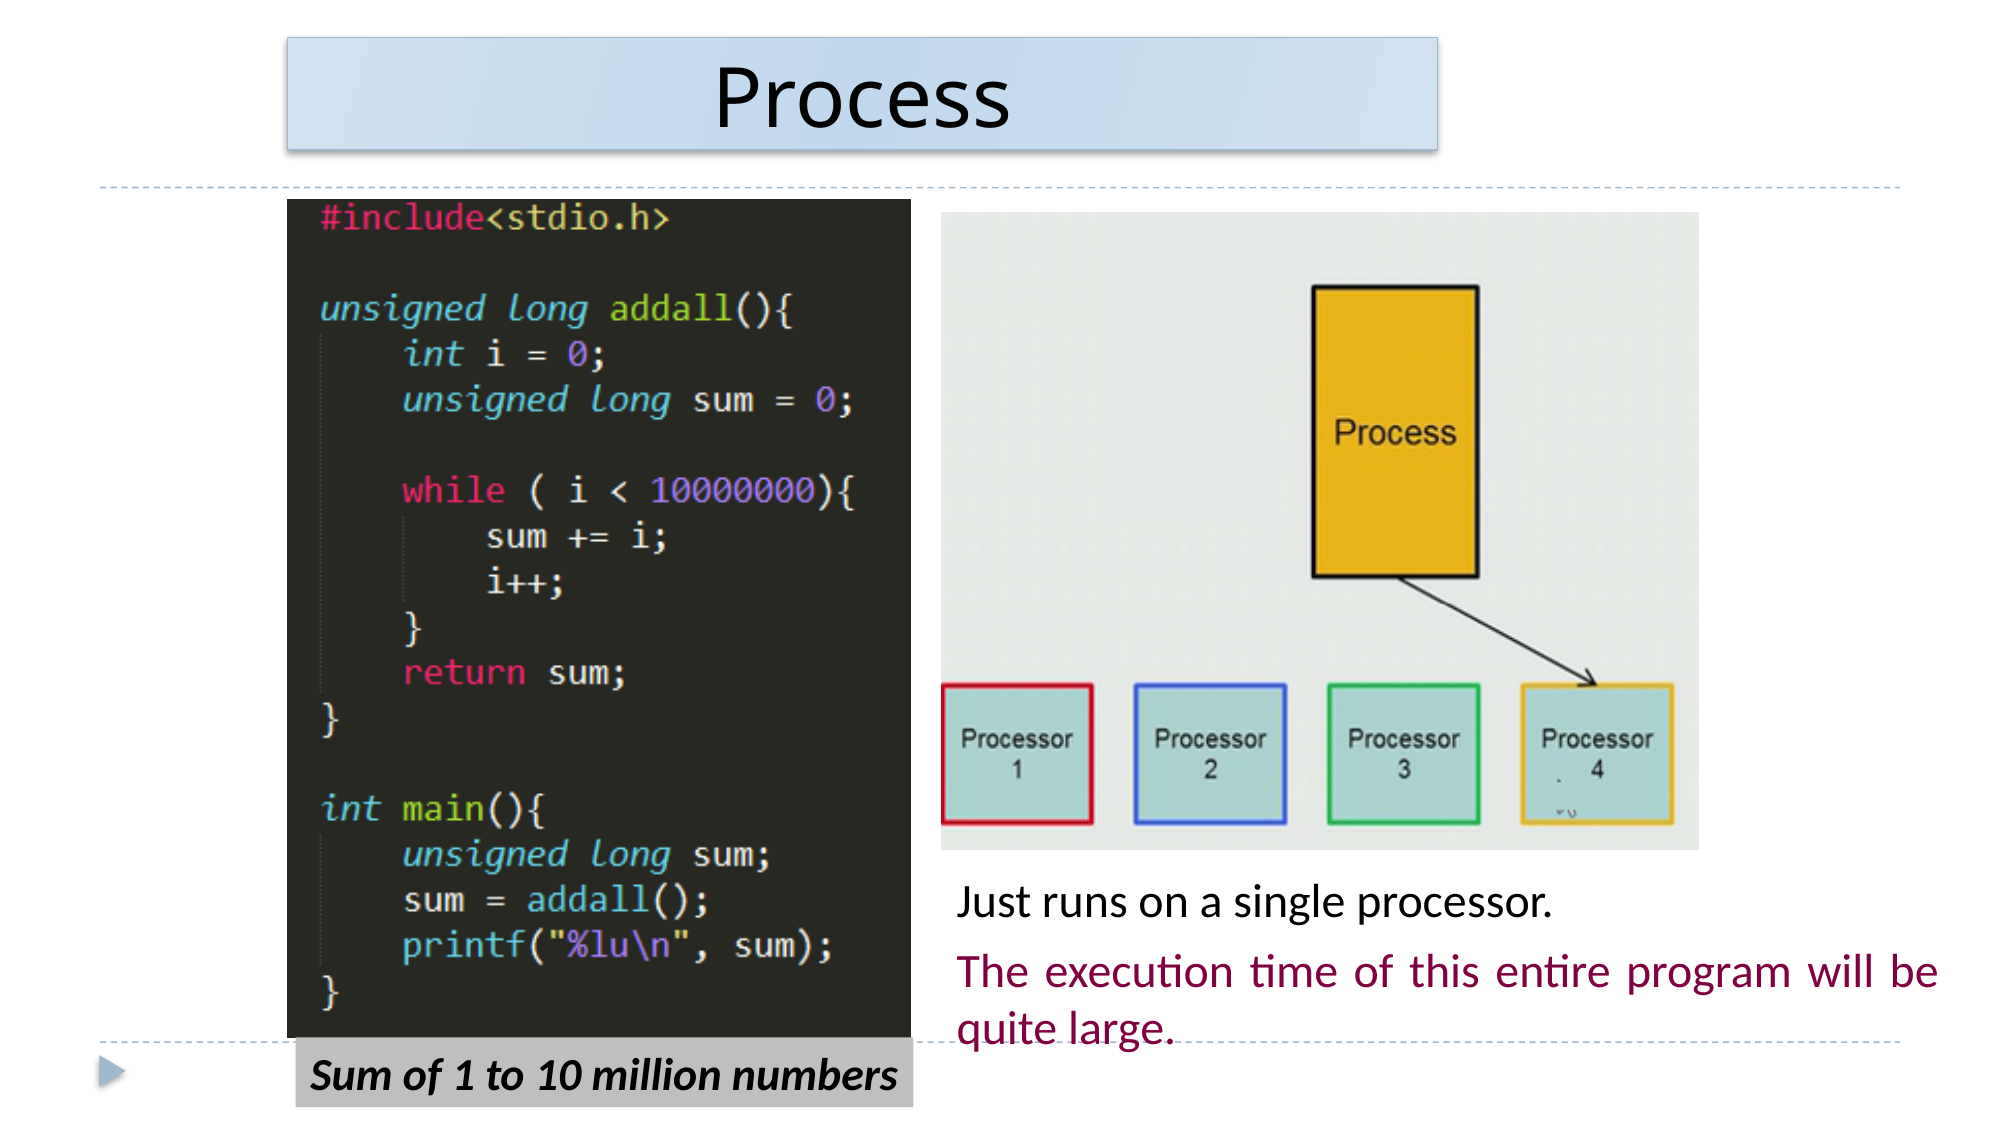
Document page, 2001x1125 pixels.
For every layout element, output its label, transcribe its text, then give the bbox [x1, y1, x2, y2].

text_box Just runs on a single processor. [941, 863, 1699, 931]
text_box The execution time of this entire program will be quite large. [941, 931, 1956, 1062]
text_box Sum of 1 to 10 million numbers [295, 1048, 914, 1108]
picture [287, 199, 911, 1038]
text_box Process [287, 37, 1438, 151]
picture [941, 212, 1699, 851]
